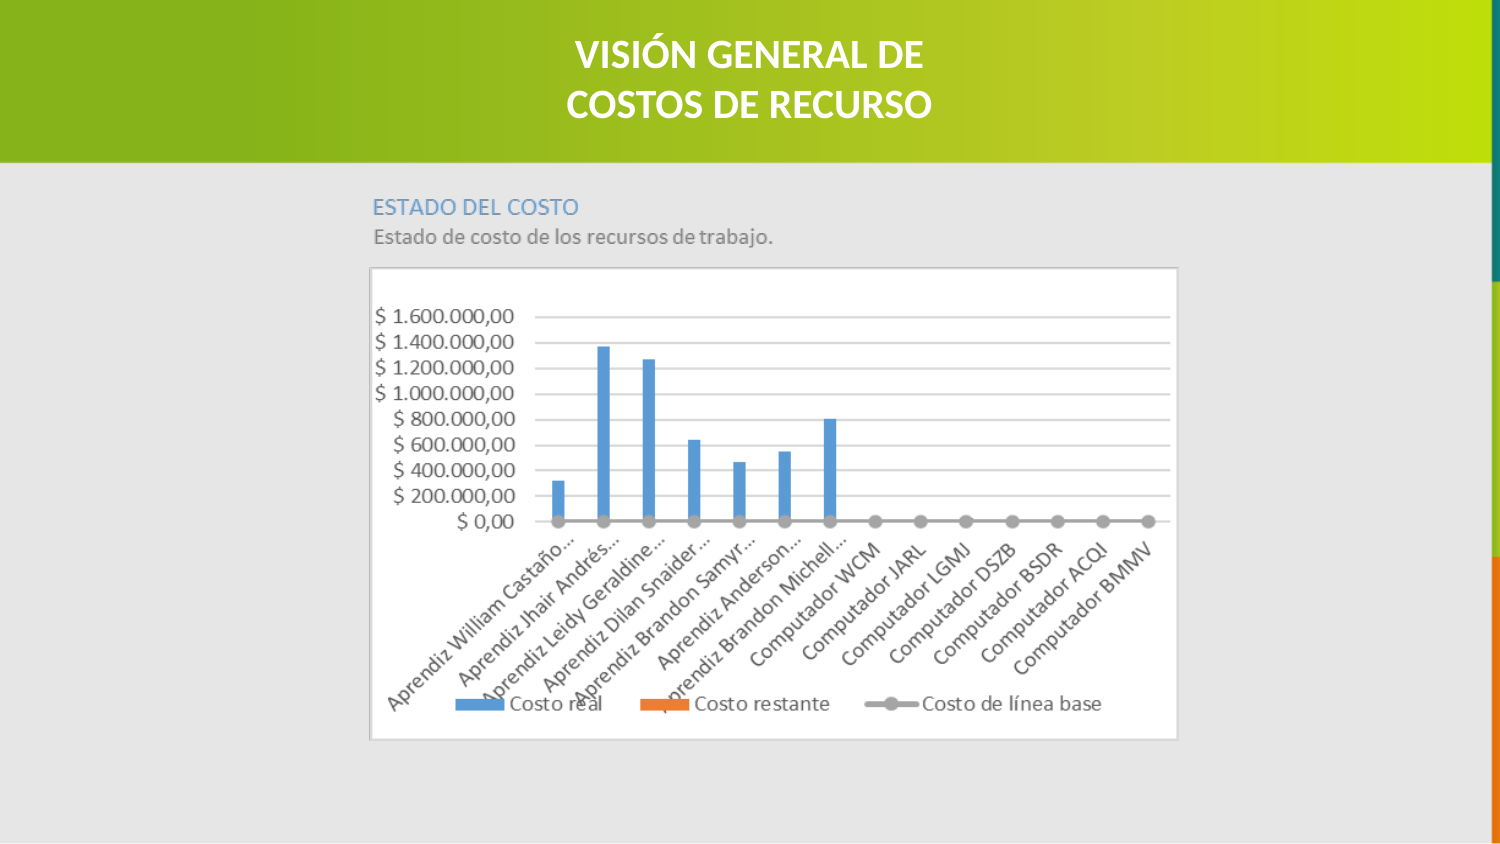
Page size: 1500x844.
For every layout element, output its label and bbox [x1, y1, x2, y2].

picture [0, 0, 1500, 844]
text_box [488, 19, 1010, 135]
